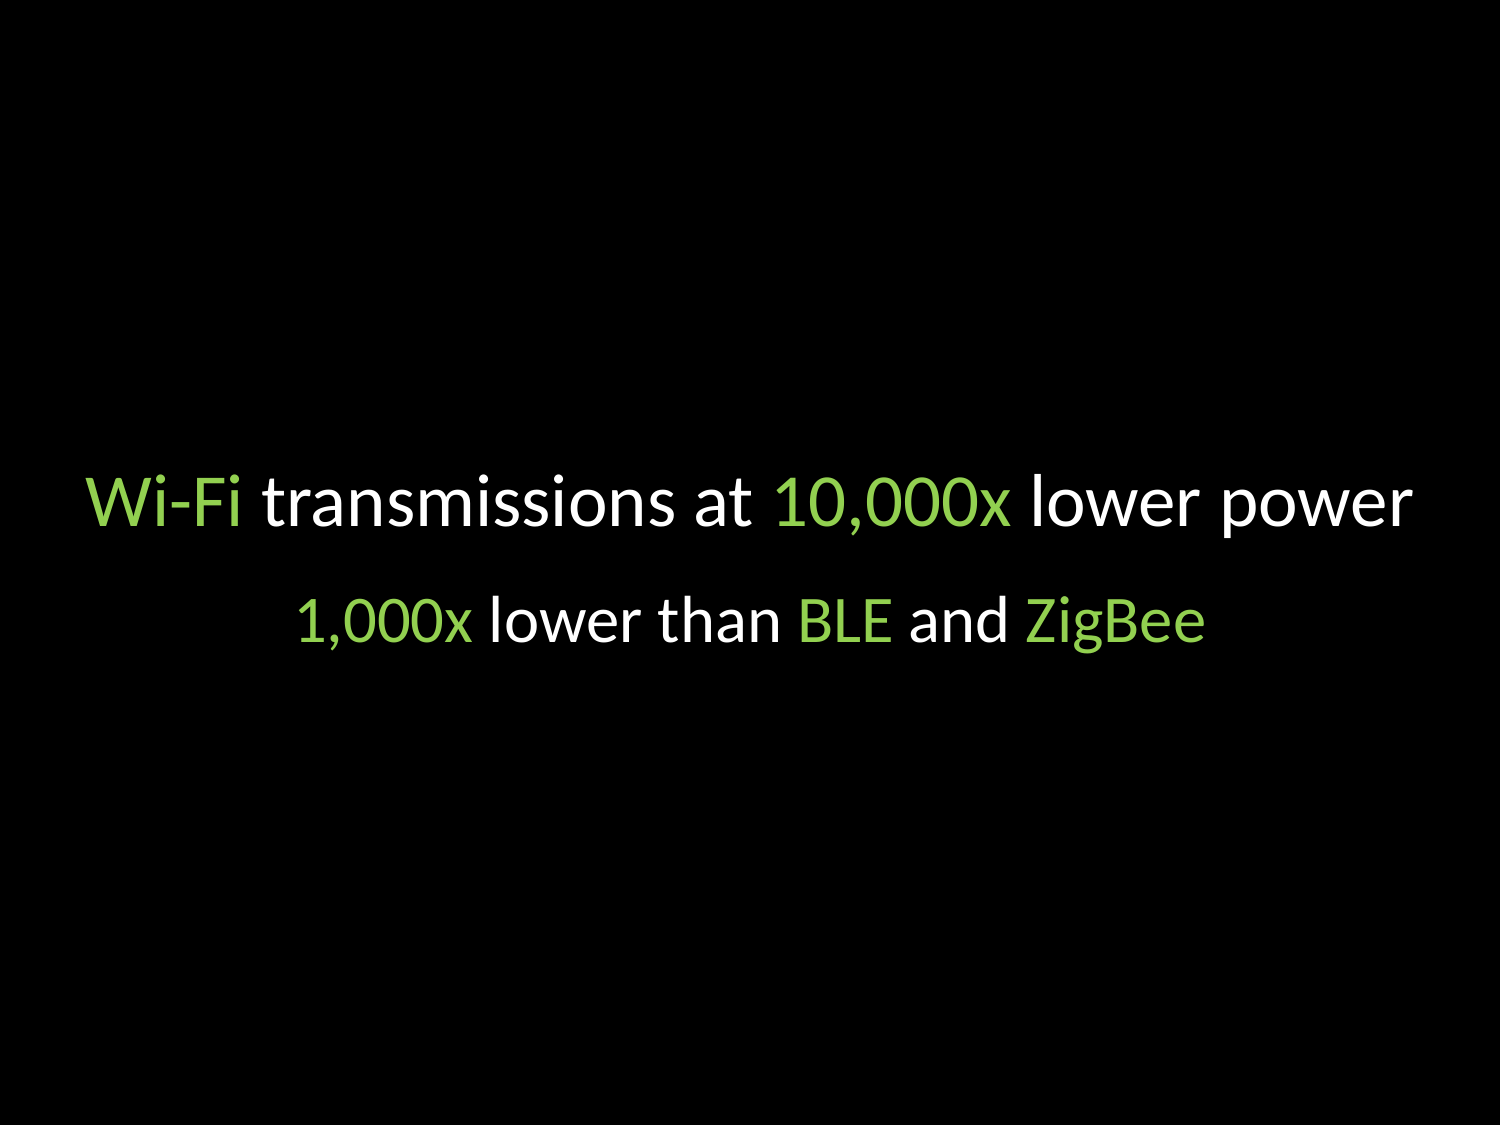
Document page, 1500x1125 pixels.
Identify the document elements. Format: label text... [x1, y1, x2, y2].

text_box Wi-Fi transmissions at 10,000x lower power [0, 437, 1500, 555]
text_box 1,000x lower than BLE and ZigBee [0, 562, 1500, 668]
